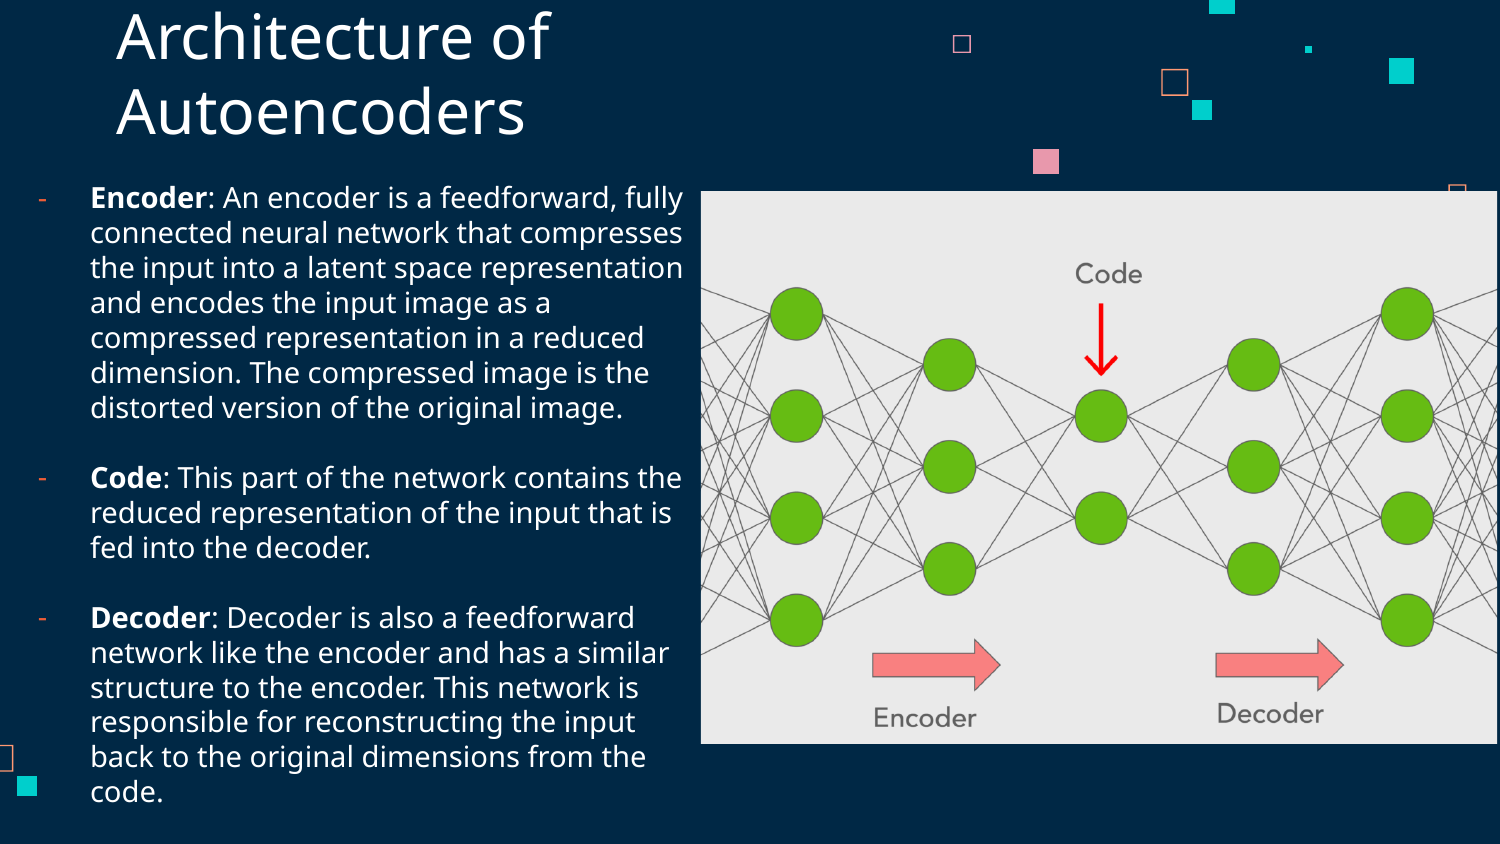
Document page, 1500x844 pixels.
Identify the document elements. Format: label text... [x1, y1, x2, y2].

title Architecture of Autoencoders [101, 67, 919, 163]
picture [700, 190, 1498, 744]
list Encoder: An encoder is a feedforward, fully connected neural network that compresses the input into a latent space representation and encodes the input image as a compressed representation in a reduced dimension. The compressed image is the distorted version of the original image. Code: This part of the network contains the reduced representation of the input that is fed into the decoder. Decoder: Decoder is also a feedforward network like the encoder and has a similar structure to the encoder. This network is responsible for reconstructing the input back to the original dimensions from the code. [0, 164, 715, 832]
